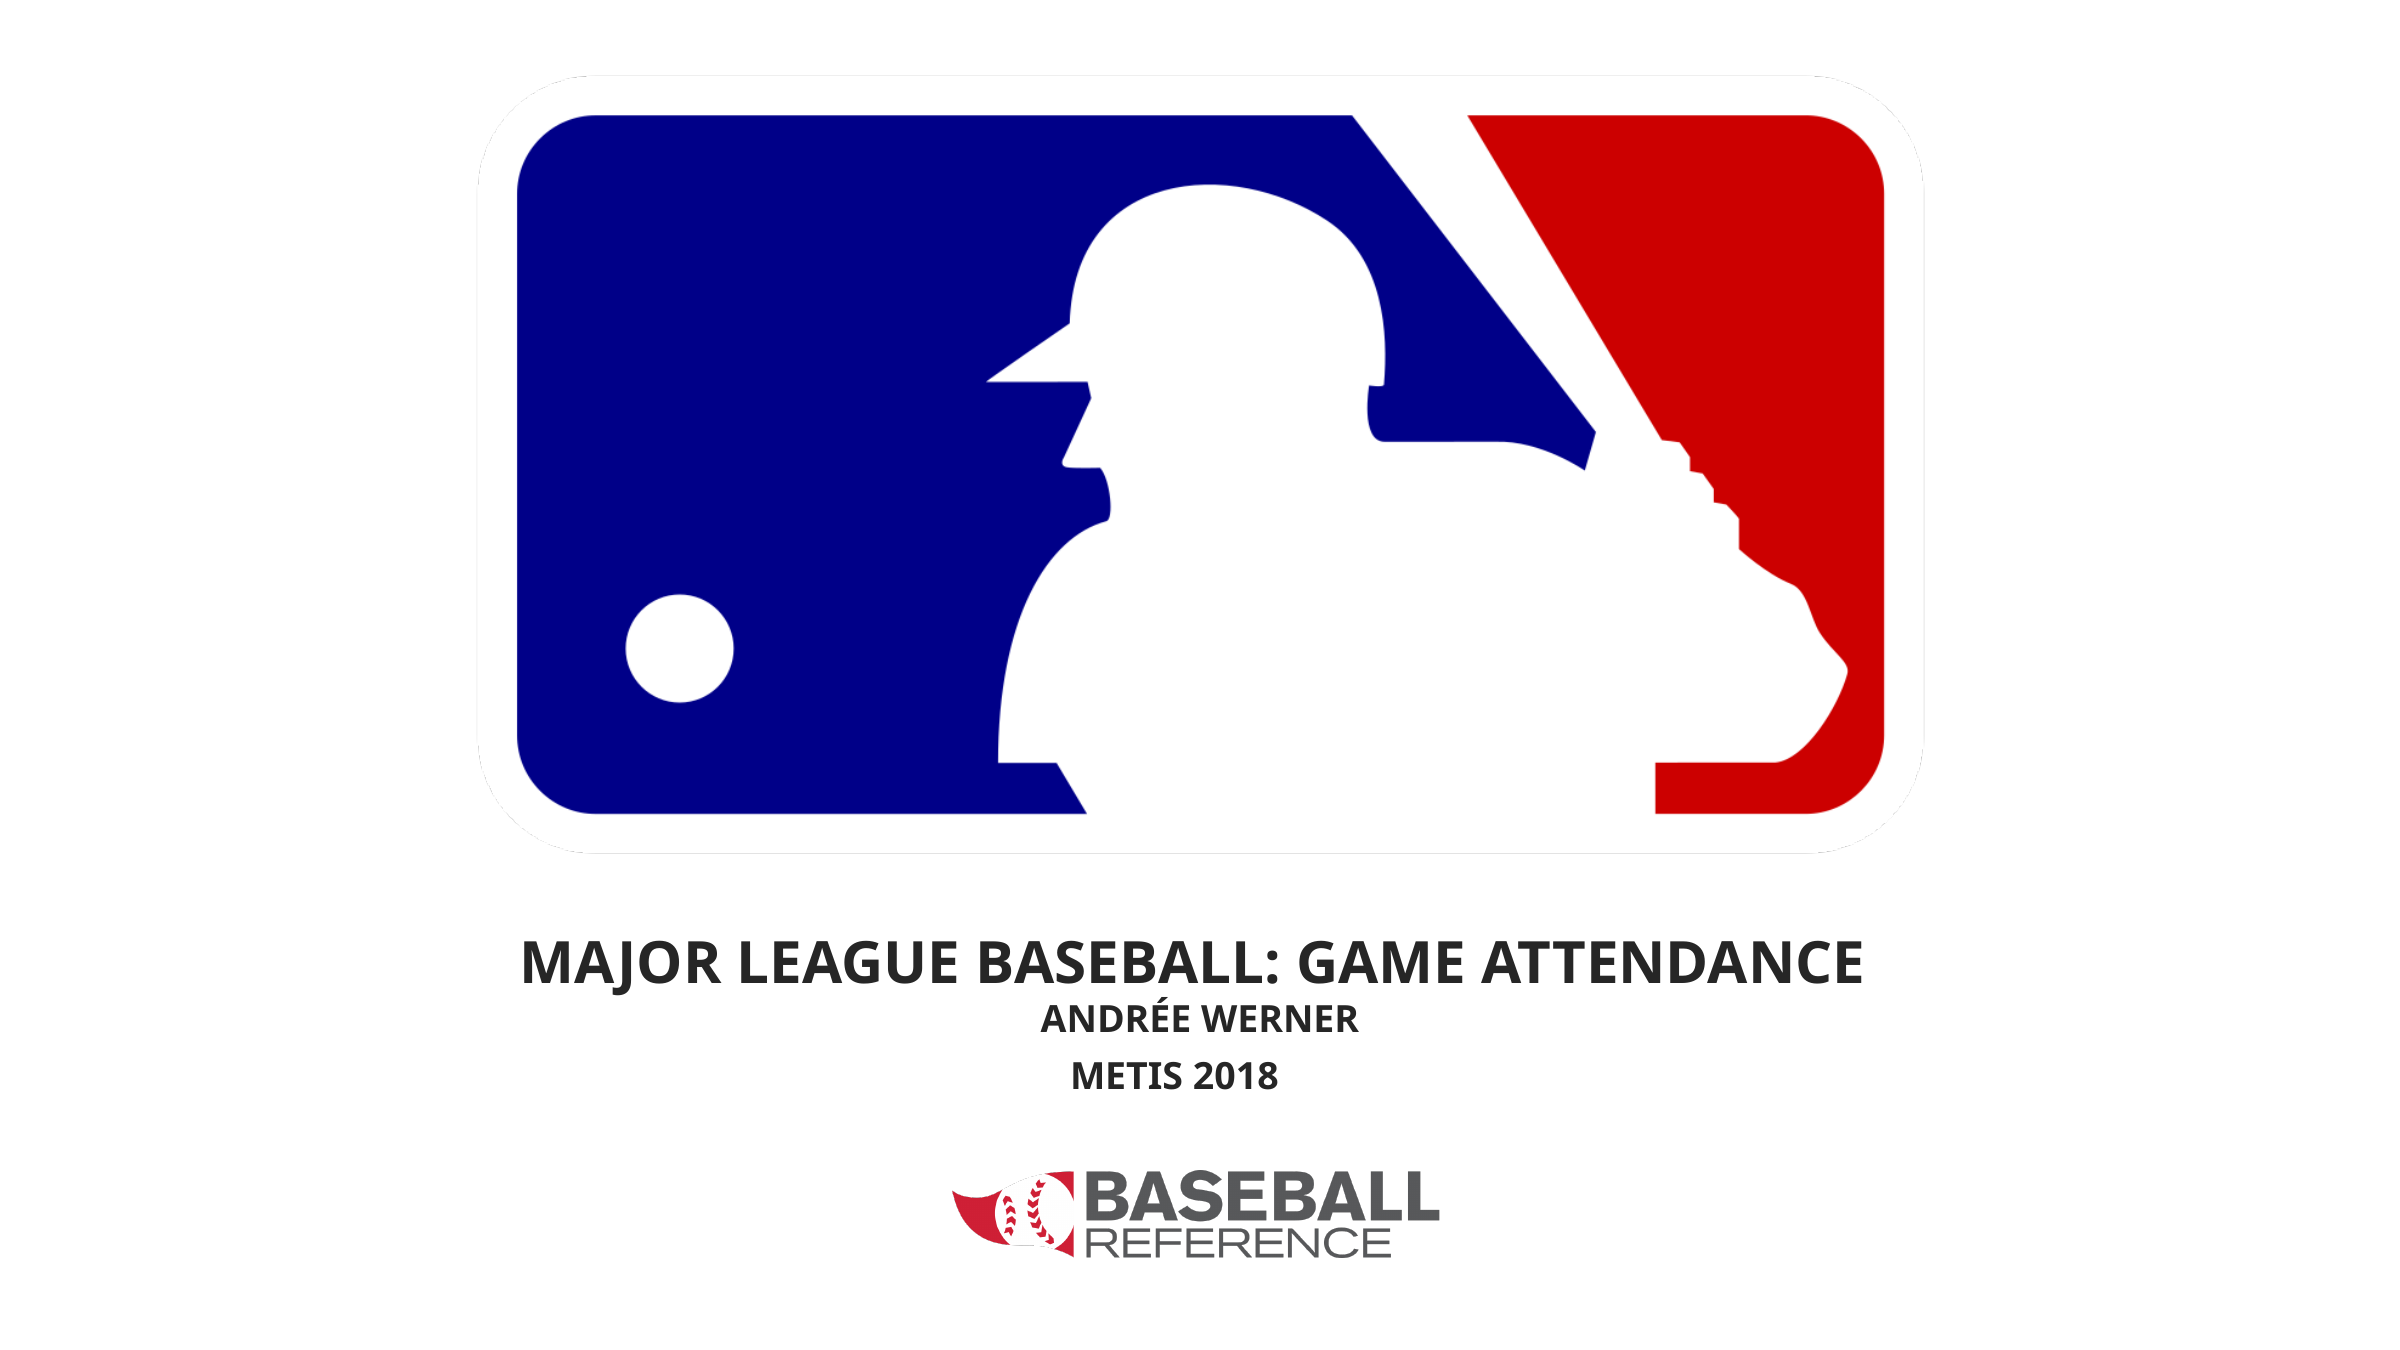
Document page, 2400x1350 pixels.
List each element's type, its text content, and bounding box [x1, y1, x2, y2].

picture [951, 1169, 1449, 1258]
picture [471, 67, 1929, 861]
text_box MAJOR LEAGUE BASEBALL: GAME ATTENDANCE ANDRÉE WERNER METIS 2018 [312, 917, 2088, 1105]
